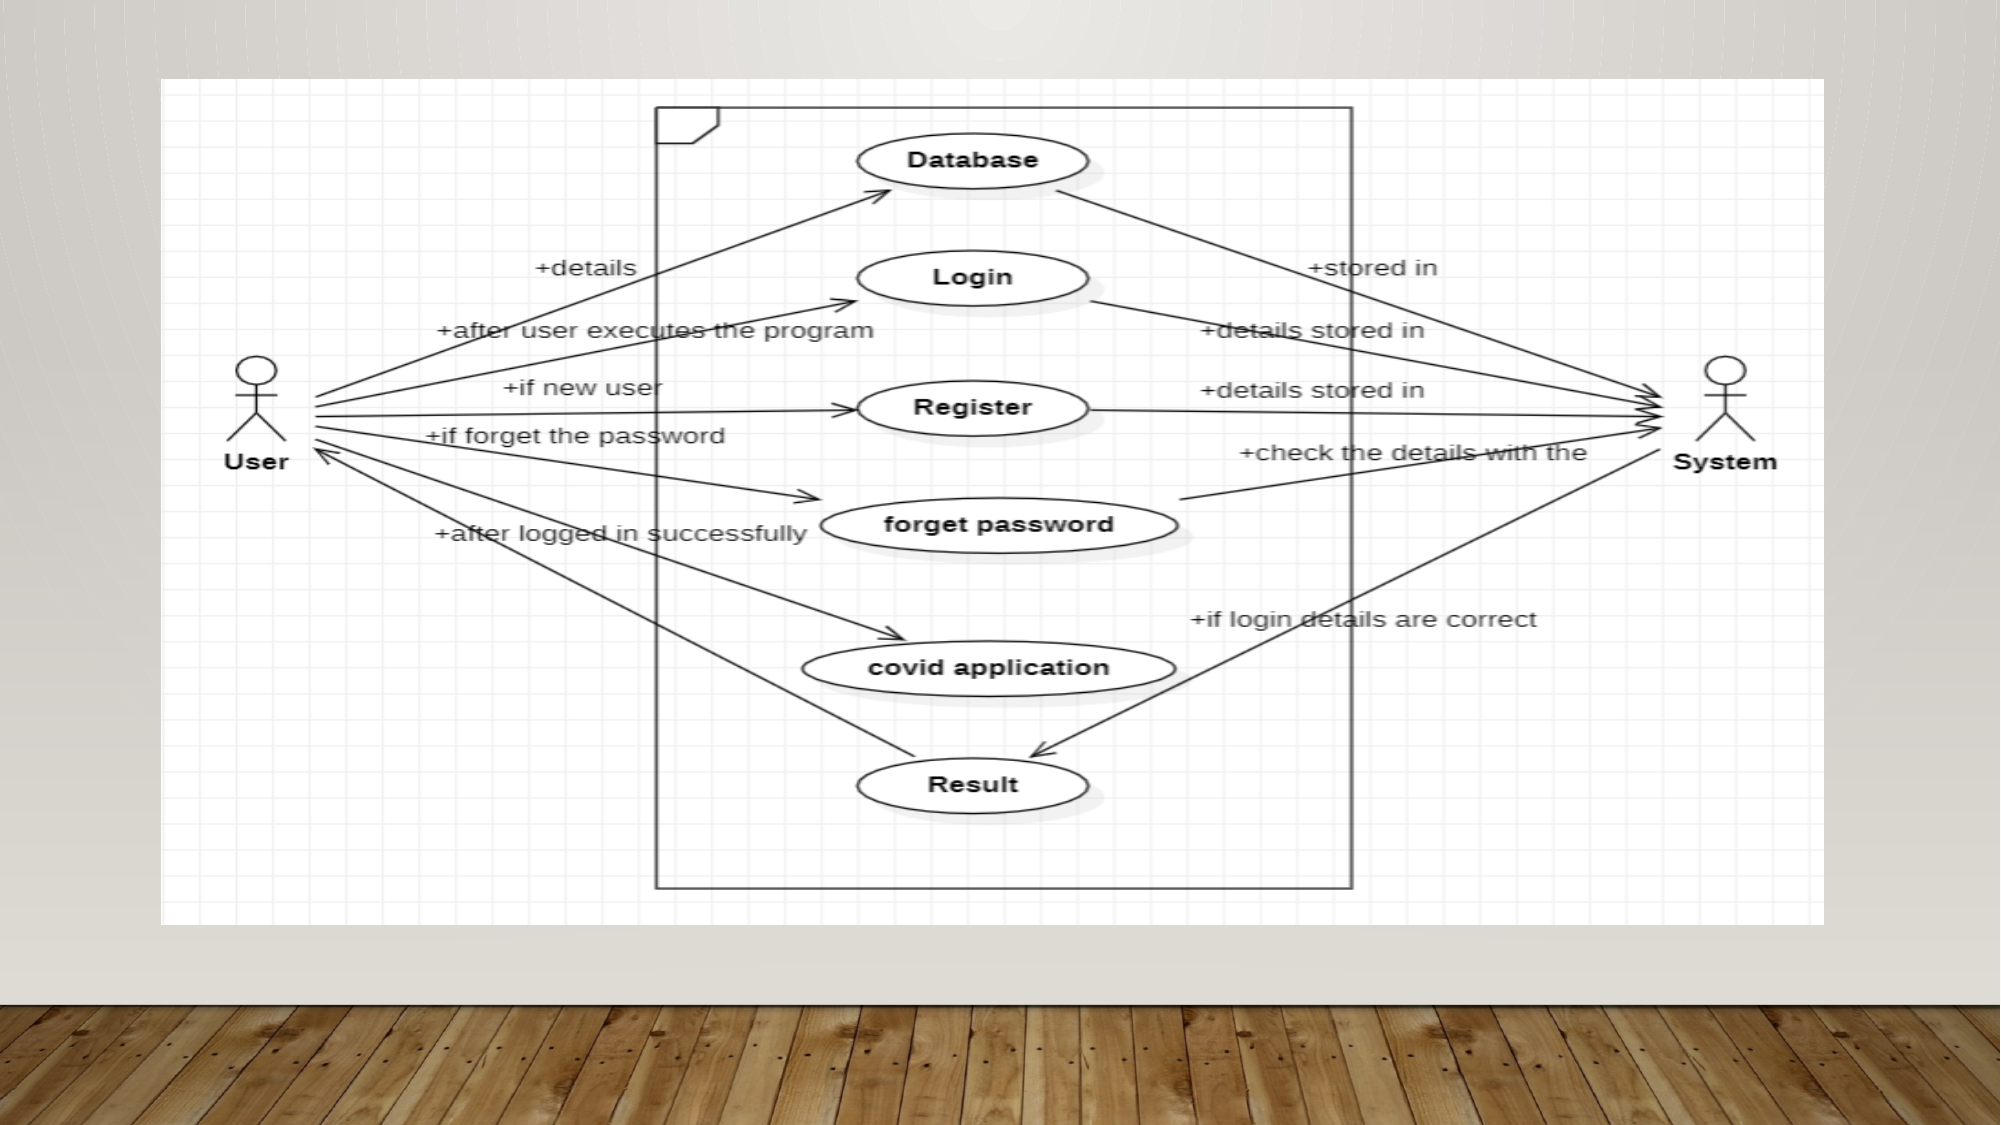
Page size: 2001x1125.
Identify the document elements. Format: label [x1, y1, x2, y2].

picture [161, 79, 1824, 926]
picture [0, 1005, 2000, 1125]
